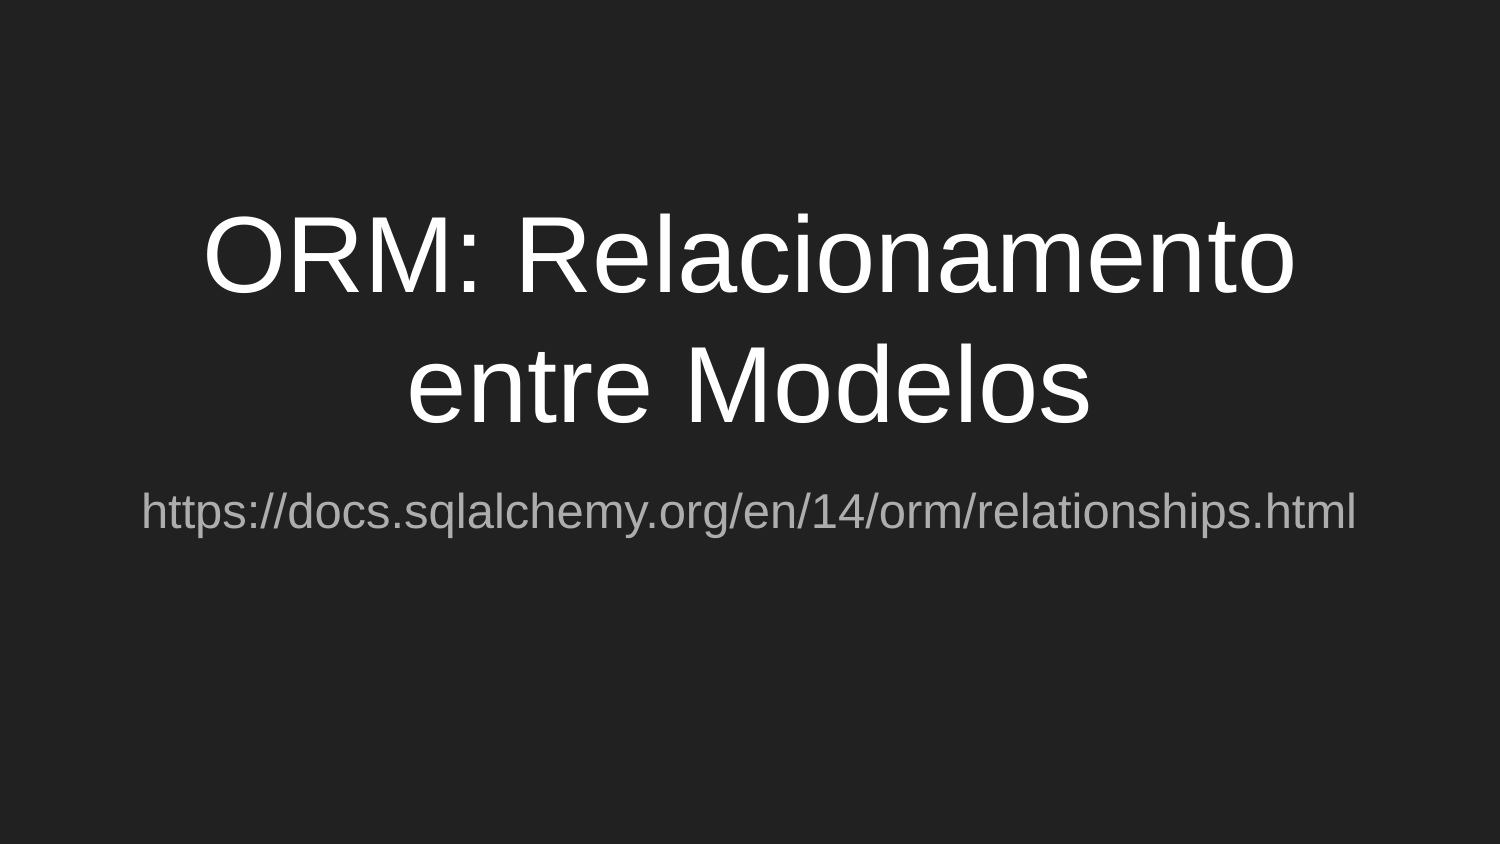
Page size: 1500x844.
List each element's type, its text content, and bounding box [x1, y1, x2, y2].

title ORM: Relacionamento entre Modelos [51, 122, 1449, 459]
subtitle https://docs.sqlalchemy.org/en/14/orm/relationships.html [51, 464, 1449, 595]
